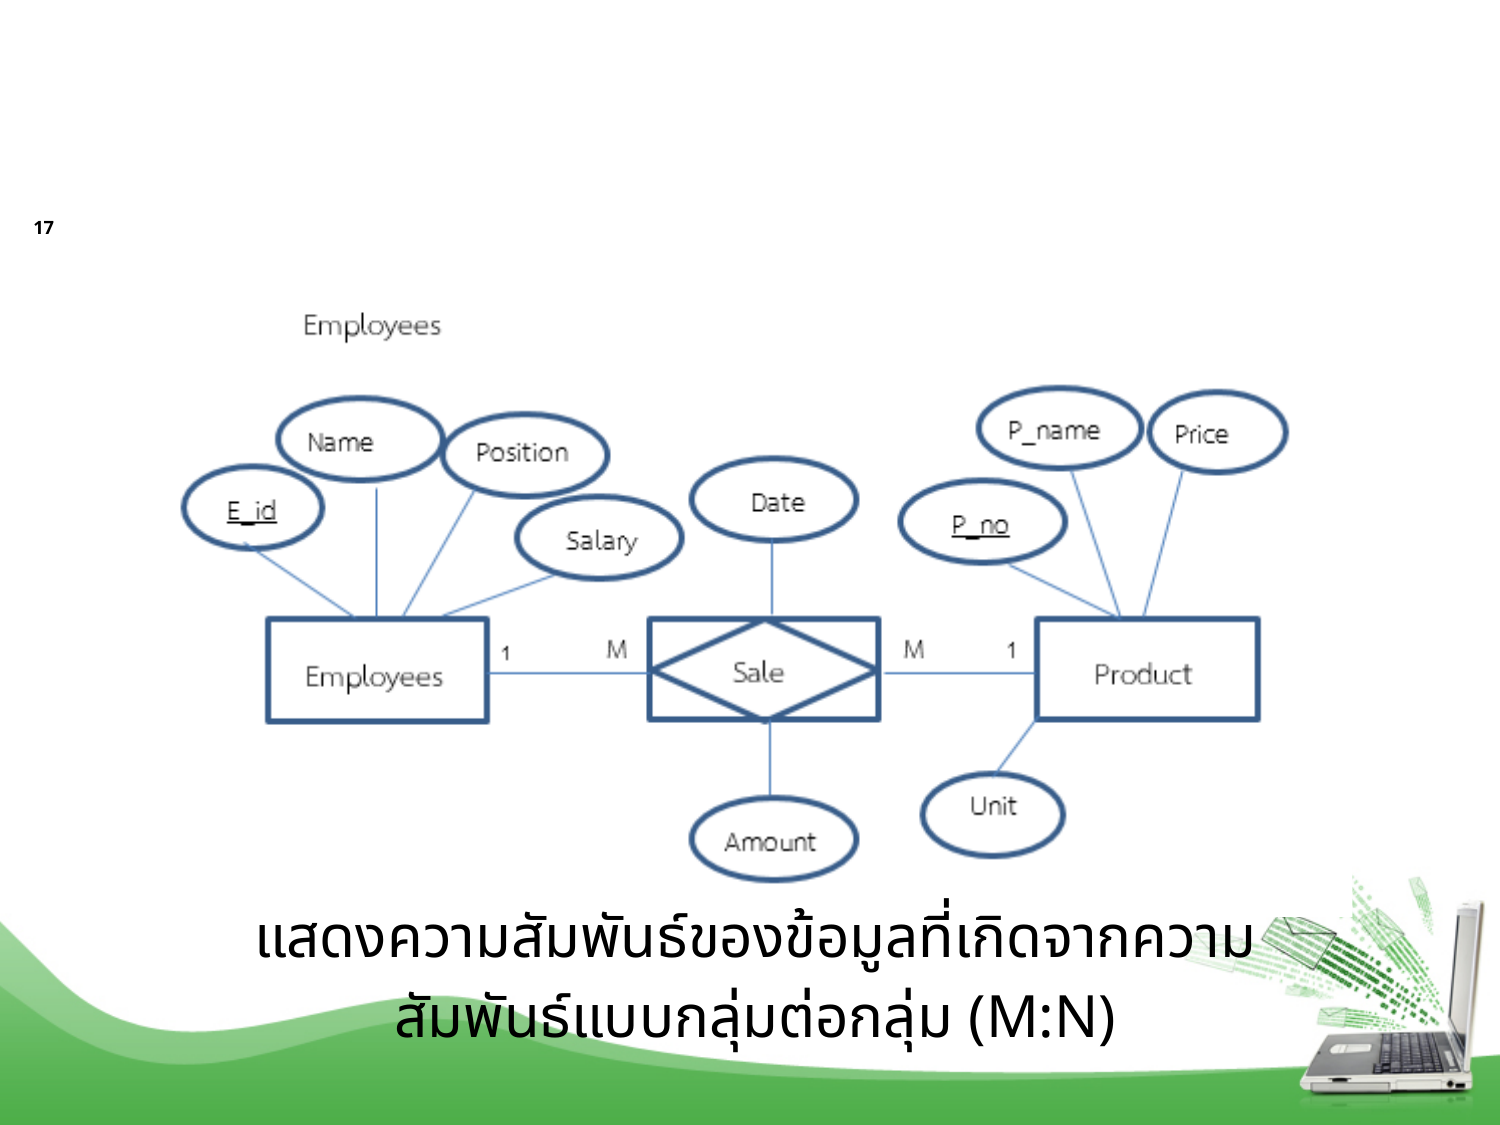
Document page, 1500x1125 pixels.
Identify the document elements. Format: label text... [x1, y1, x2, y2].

picture [0, 0, 1500, 1125]
text_box แสดงความสัมพันธ์ของข้อมูลที่เกิดจากความสัมพันธ์แบบกลุ่มต่อกลุ่ม (M:N) [158, 921, 1352, 1057]
slide_number 17 [0, 208, 88, 249]
